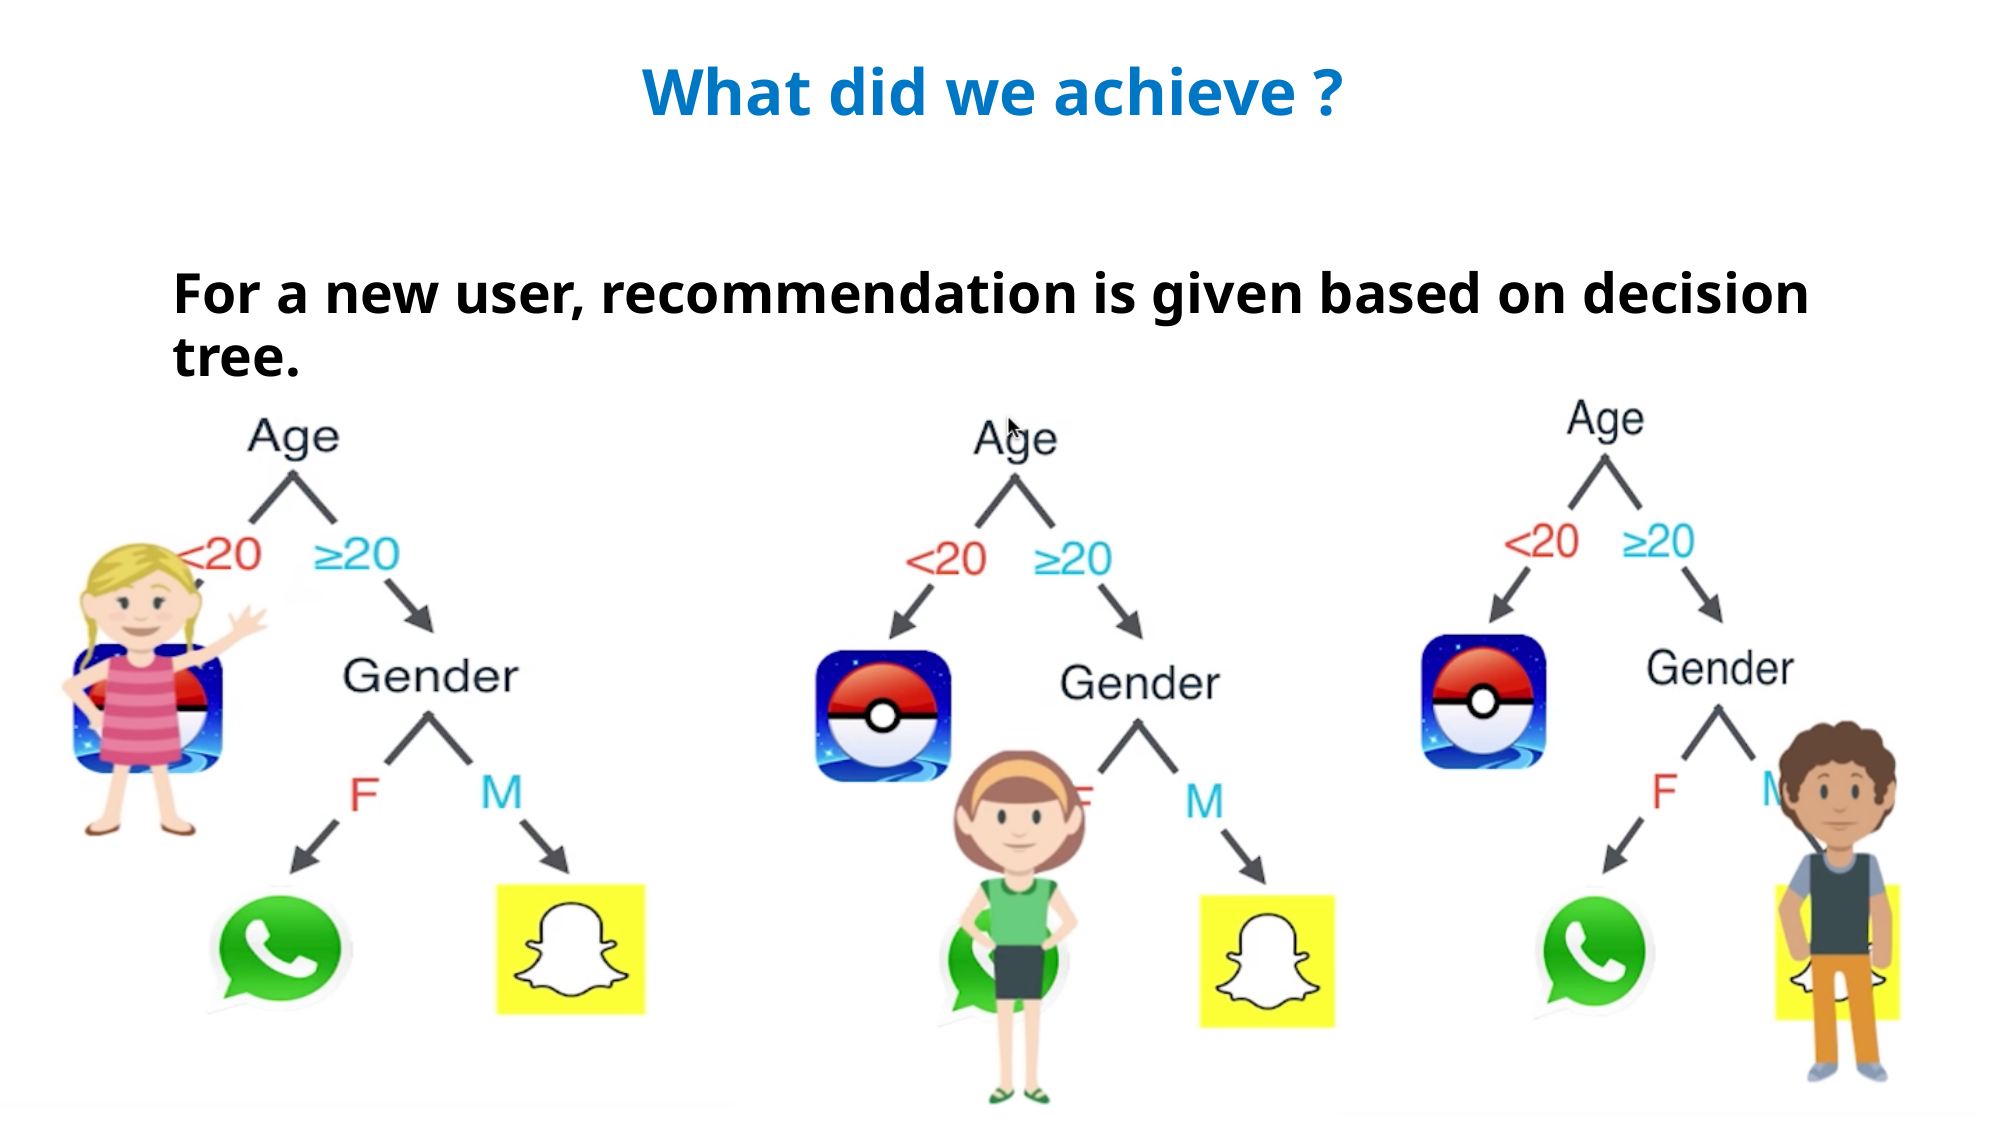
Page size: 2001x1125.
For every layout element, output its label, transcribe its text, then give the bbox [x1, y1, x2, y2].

list For a new user, recommendation is given based on decision tree. [160, 257, 1886, 375]
picture [0, 354, 1980, 1117]
title What did we achieve ? [82, 51, 1905, 142]
